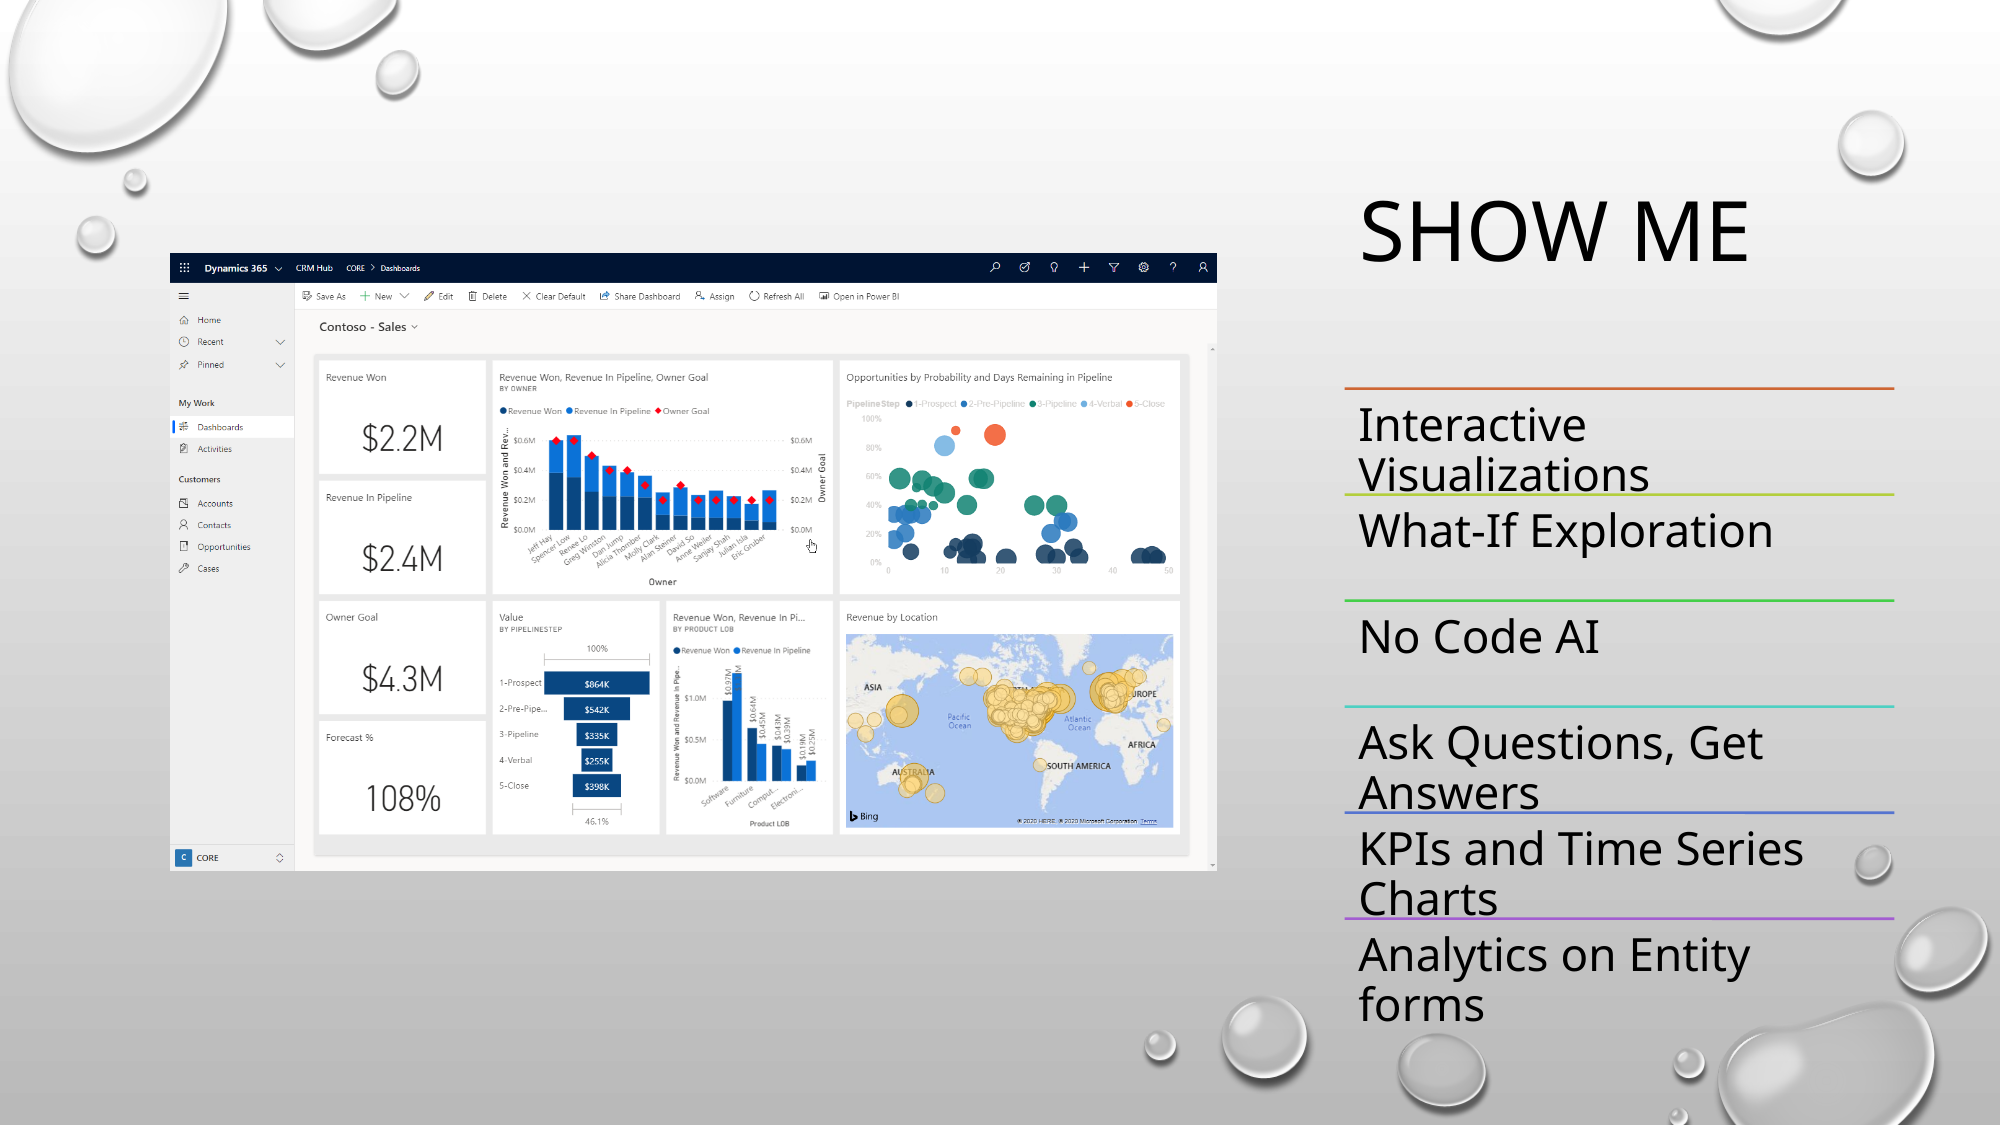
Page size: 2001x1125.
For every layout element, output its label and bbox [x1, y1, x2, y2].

picture [0, 0, 2000, 1125]
list [1344, 388, 1895, 1026]
